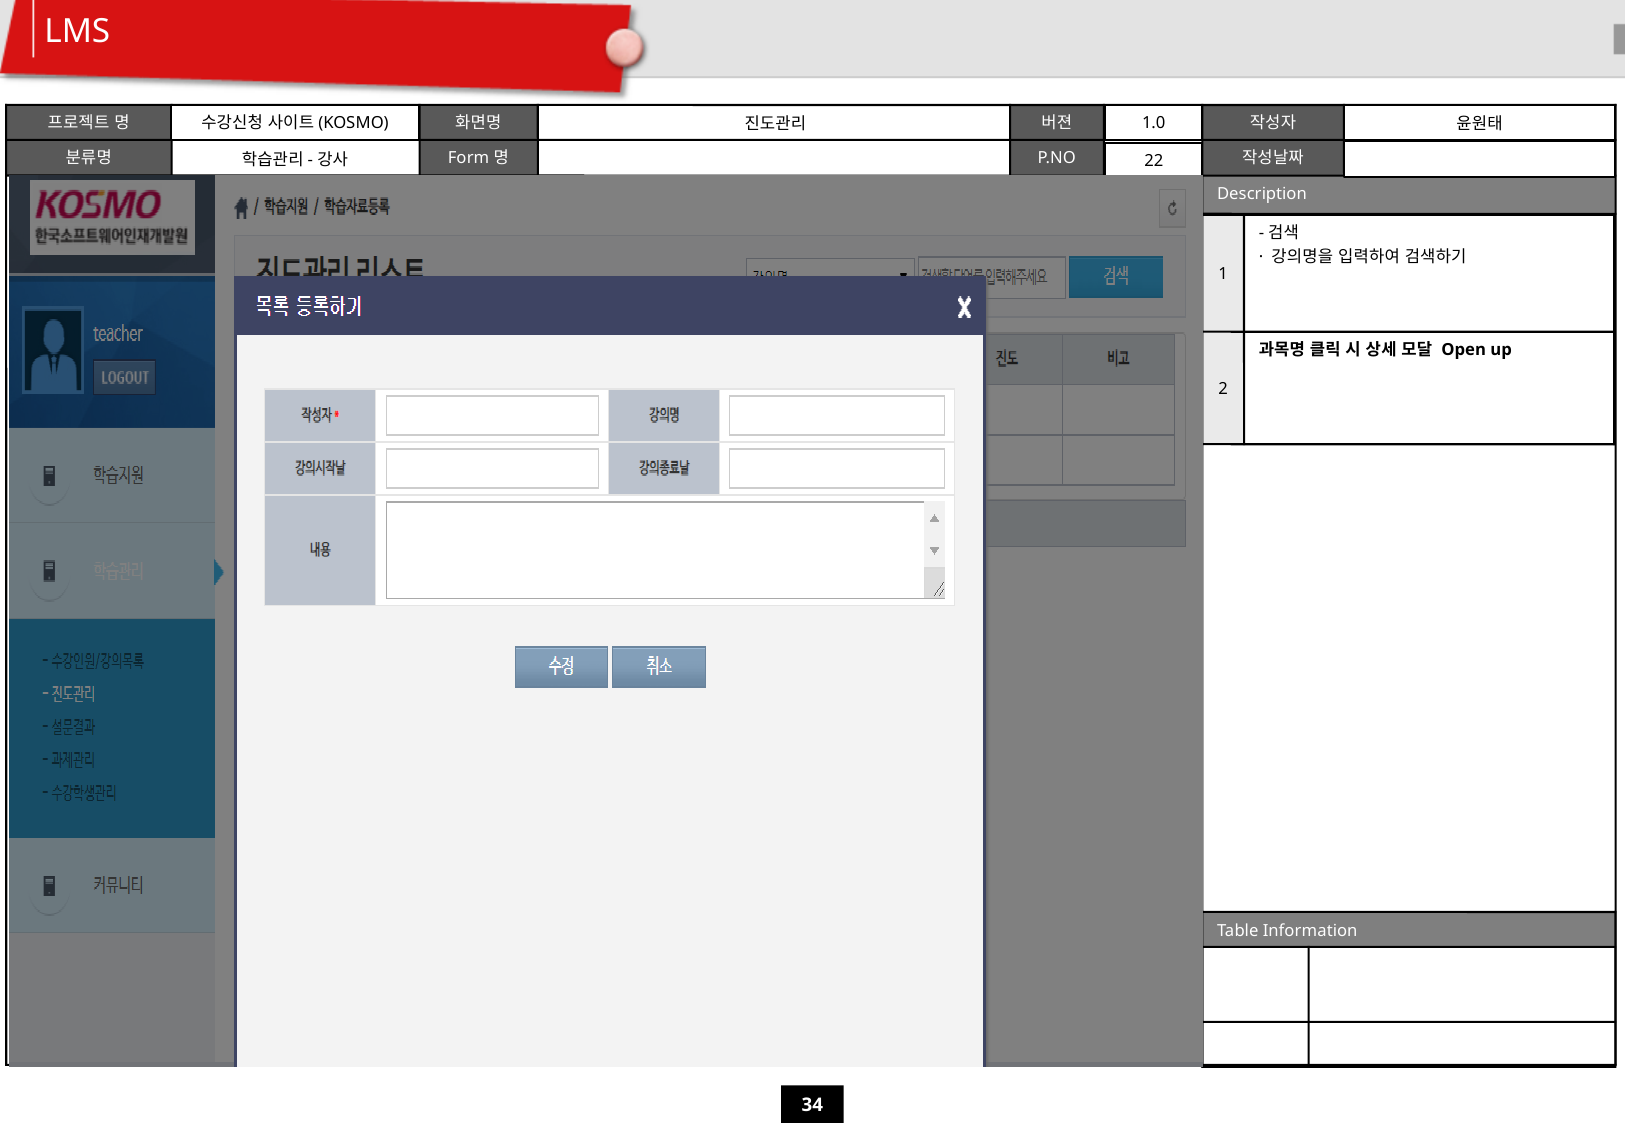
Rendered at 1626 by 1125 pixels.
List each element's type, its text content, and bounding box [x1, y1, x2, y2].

text_box 22 [1105, 142, 1203, 175]
text_box 수강신청 사이트(KOSMO) [171, 104, 419, 139]
picture [0, 0, 1625, 110]
text_box LMS [29, 0, 597, 57]
text_box 학습관리-강사 [171, 139, 419, 175]
text_box 진도관리 [539, 103, 1012, 142]
text_box [1344, 141, 1616, 177]
picture [9, 175, 1203, 1067]
text_box 1.0 [1105, 104, 1203, 140]
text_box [1202, 911, 1616, 1067]
text_box 윤원태 [1344, 105, 1616, 140]
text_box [1202, 214, 1614, 445]
